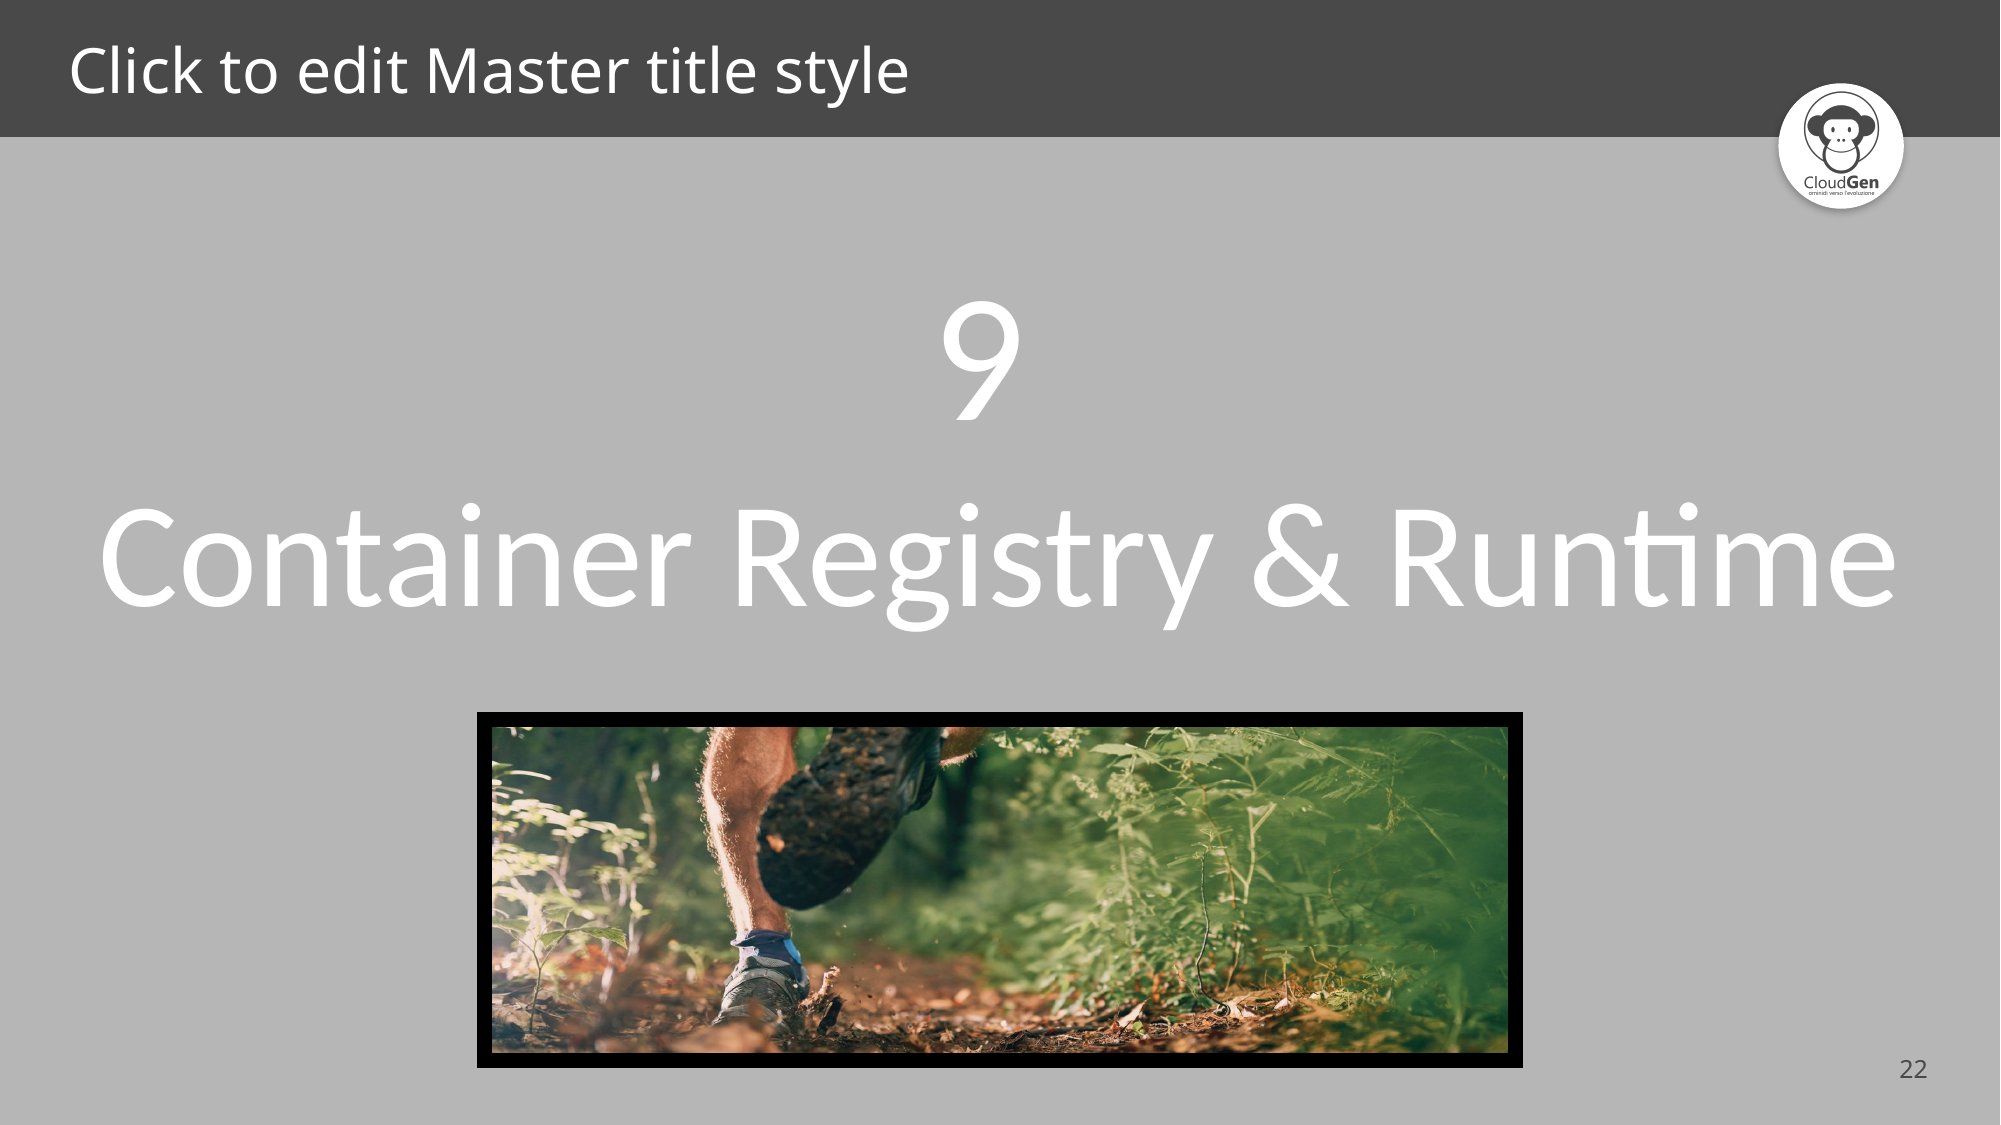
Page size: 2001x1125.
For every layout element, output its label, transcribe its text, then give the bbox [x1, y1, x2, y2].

text_box 9 Container Registry & Runtime [0, 229, 2000, 644]
picture [491, 726, 1509, 1054]
picture [1785, 86, 1897, 197]
